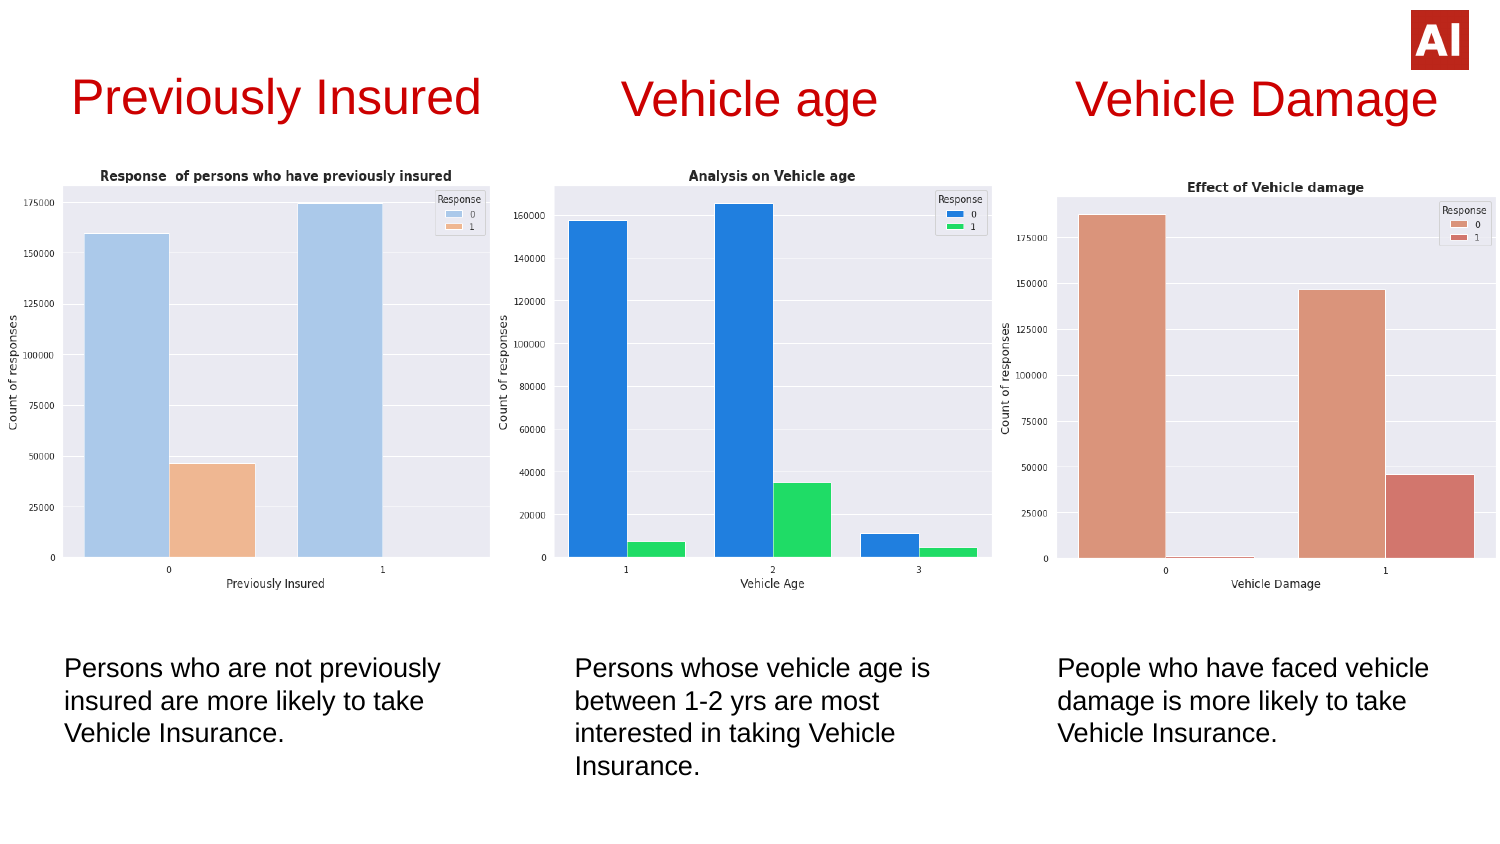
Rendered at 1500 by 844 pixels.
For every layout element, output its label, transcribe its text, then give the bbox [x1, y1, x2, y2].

text_box Persons whose vehicle age is between 1-2 yrs are most interested in taking Vehicle Insurance. [559, 643, 986, 789]
picture [1411, 10, 1469, 70]
title Previously Insured [0, 50, 643, 144]
picture [3, 164, 1500, 595]
text_box People who have faced vehicle damage is more likely to take Vehicle Insurance. [1042, 643, 1497, 756]
text_box Persons who are not previously insured are more likely to take Vehicle Insurance. [49, 643, 494, 756]
text_box Vehicle age [606, 59, 894, 134]
text_box Vehicle Damage [1046, 59, 1454, 134]
